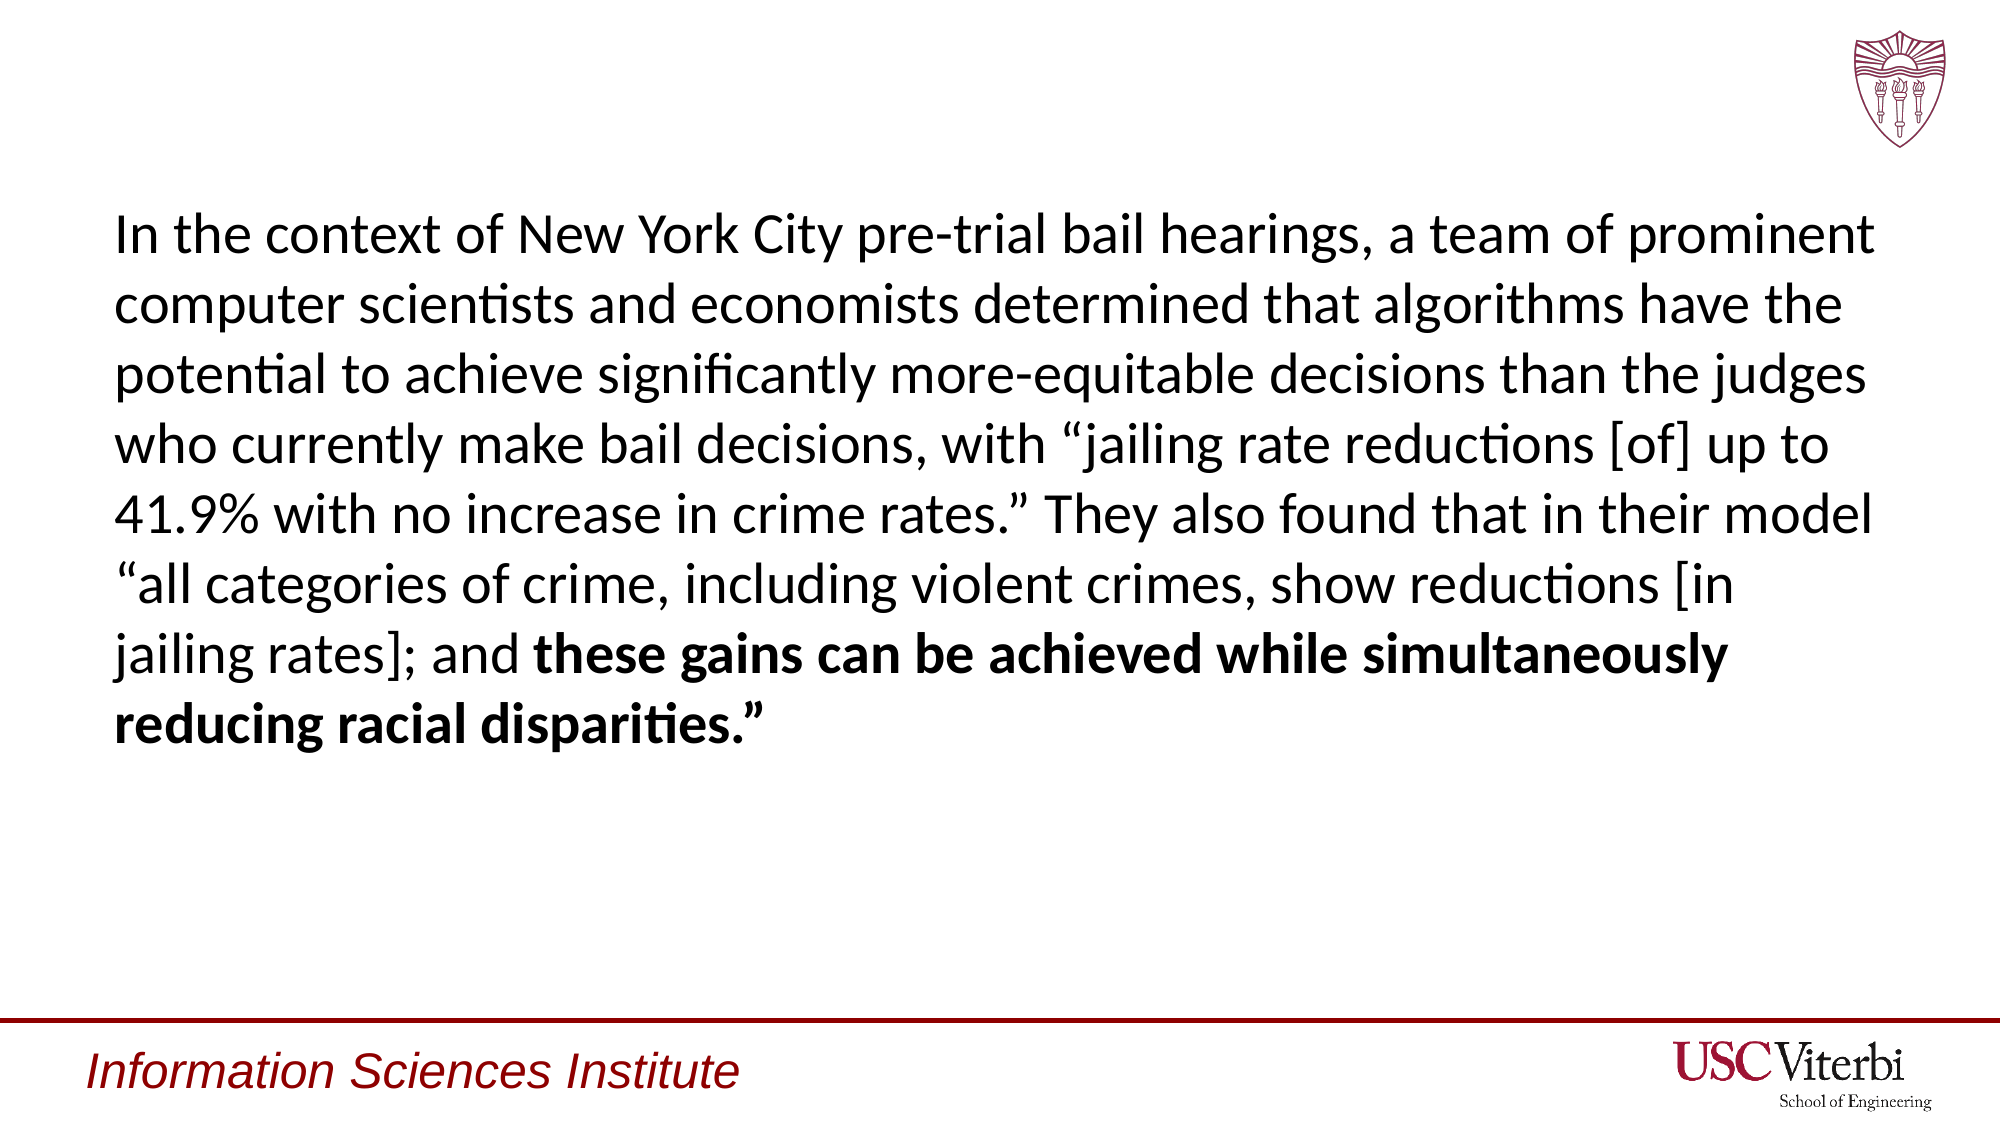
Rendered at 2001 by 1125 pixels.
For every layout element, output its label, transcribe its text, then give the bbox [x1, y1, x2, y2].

picture [1824, 13, 1975, 164]
list In the context of New York City pre-trial bail hearings, a team of prominent computer scientists and economists determined that algorithms have the potential to achieve significantly more-equitable decisions than the judges who currently make bail decisions, with “jailing rate reductions [of] up to 41.9% with no increase in crime rates.” They also found that in their model “all categories of crime, including violent crimes, show reductions [in jailing rates]; and these gains can be achieved while simultaneously reducing racial disparities.” [99, 187, 1902, 1005]
picture [1641, 1027, 1964, 1118]
